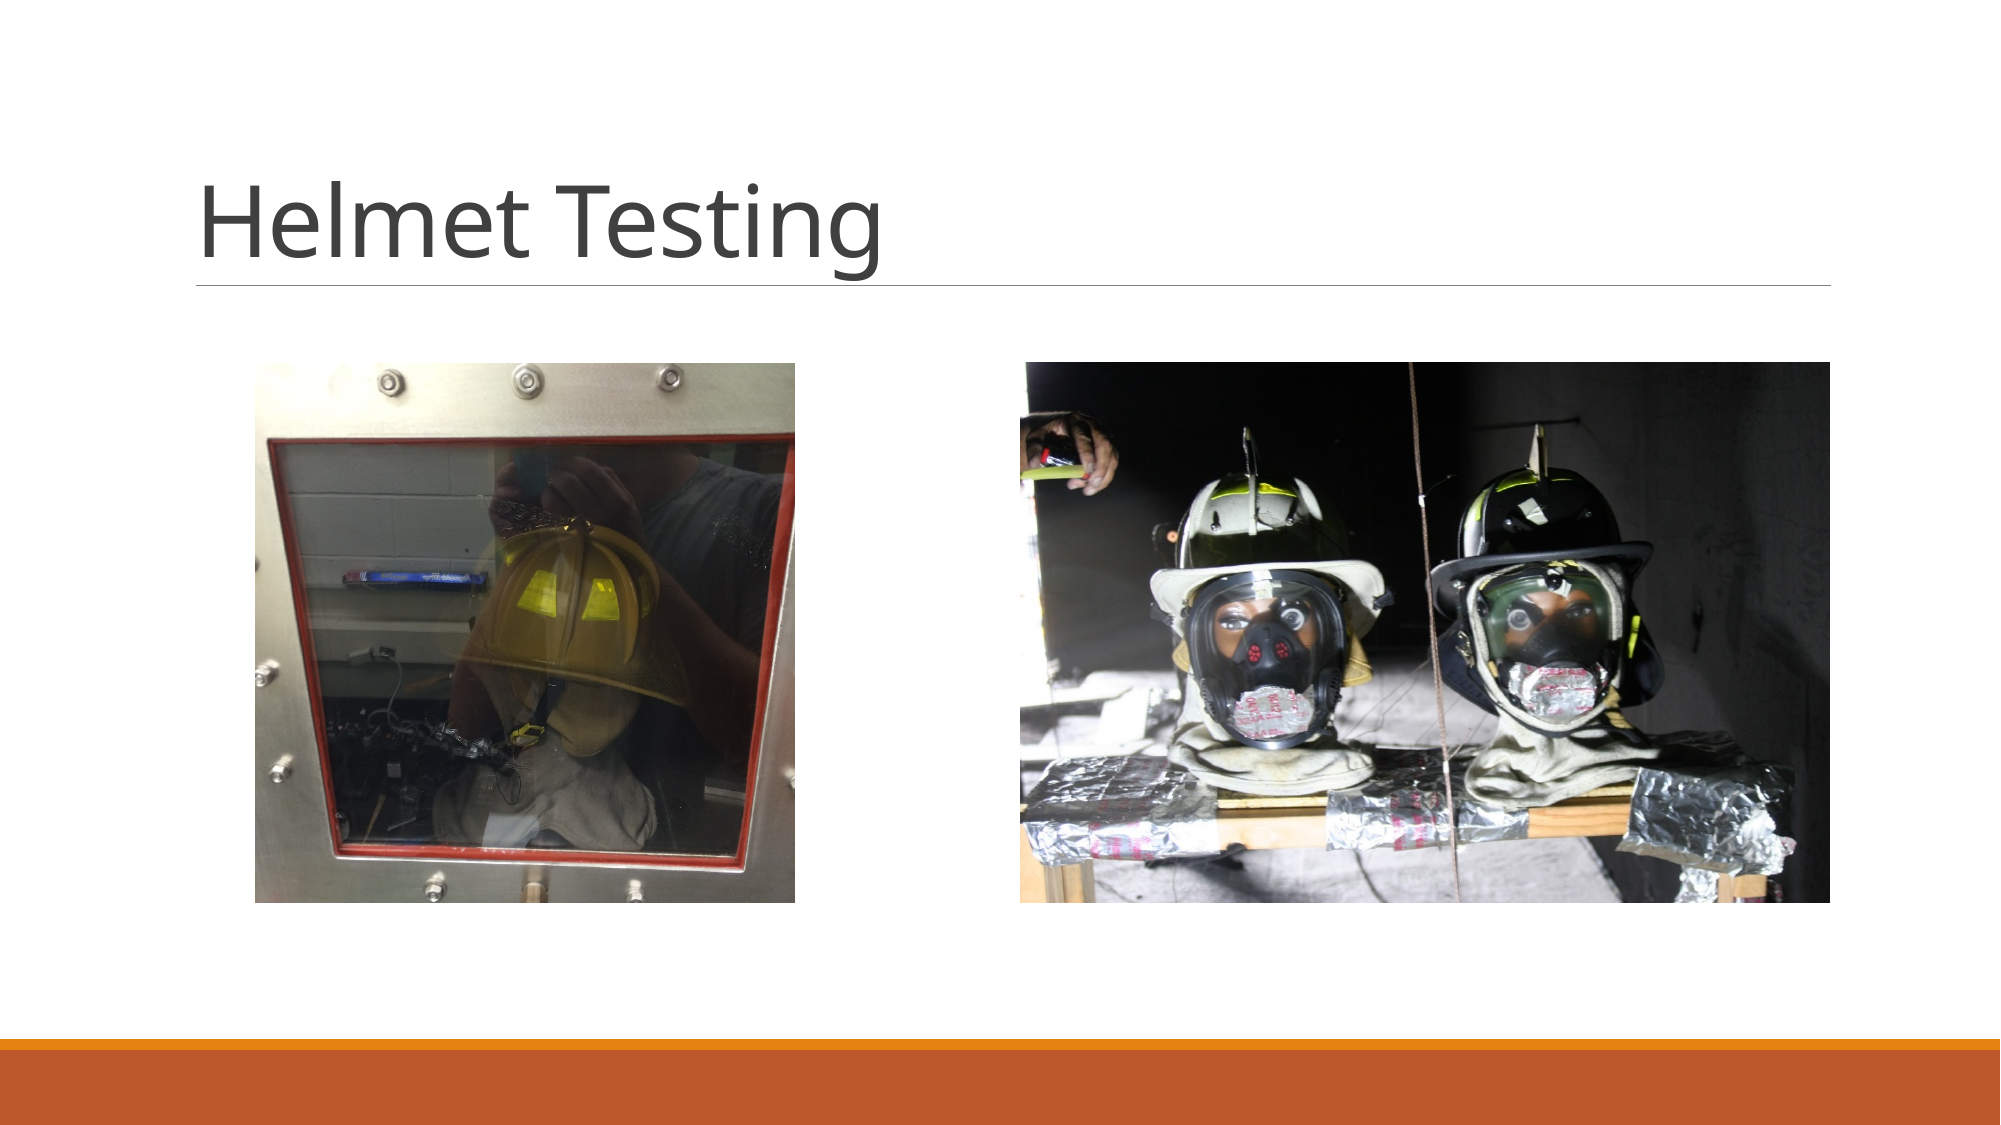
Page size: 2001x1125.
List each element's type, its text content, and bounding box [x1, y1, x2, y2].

title Helmet Testing [180, 47, 1830, 285]
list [254, 362, 796, 904]
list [1019, 362, 1831, 904]
